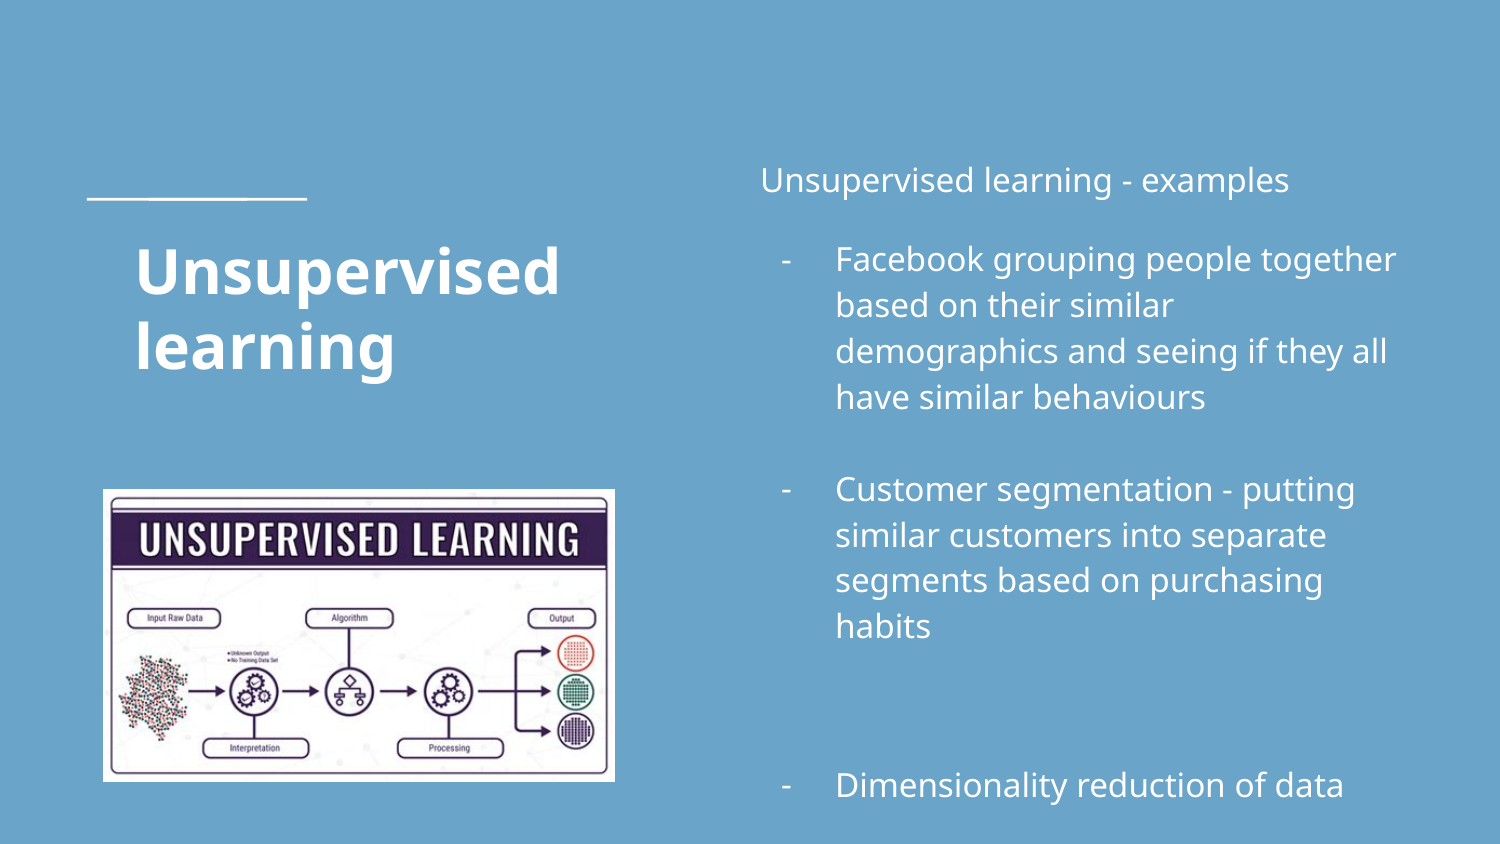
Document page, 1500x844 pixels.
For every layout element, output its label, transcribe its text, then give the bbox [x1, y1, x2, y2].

subtitle Unsupervised learning - examples Facebook grouping people together based on their similar demographics and seeing if they all have similar behaviours Customer segmentation - putting similar customers into separate segments based on purchasing habits Dimensionality reduction of data [745, 138, 1415, 672]
title Unsupervised learning [119, 216, 589, 466]
picture [103, 488, 615, 782]
